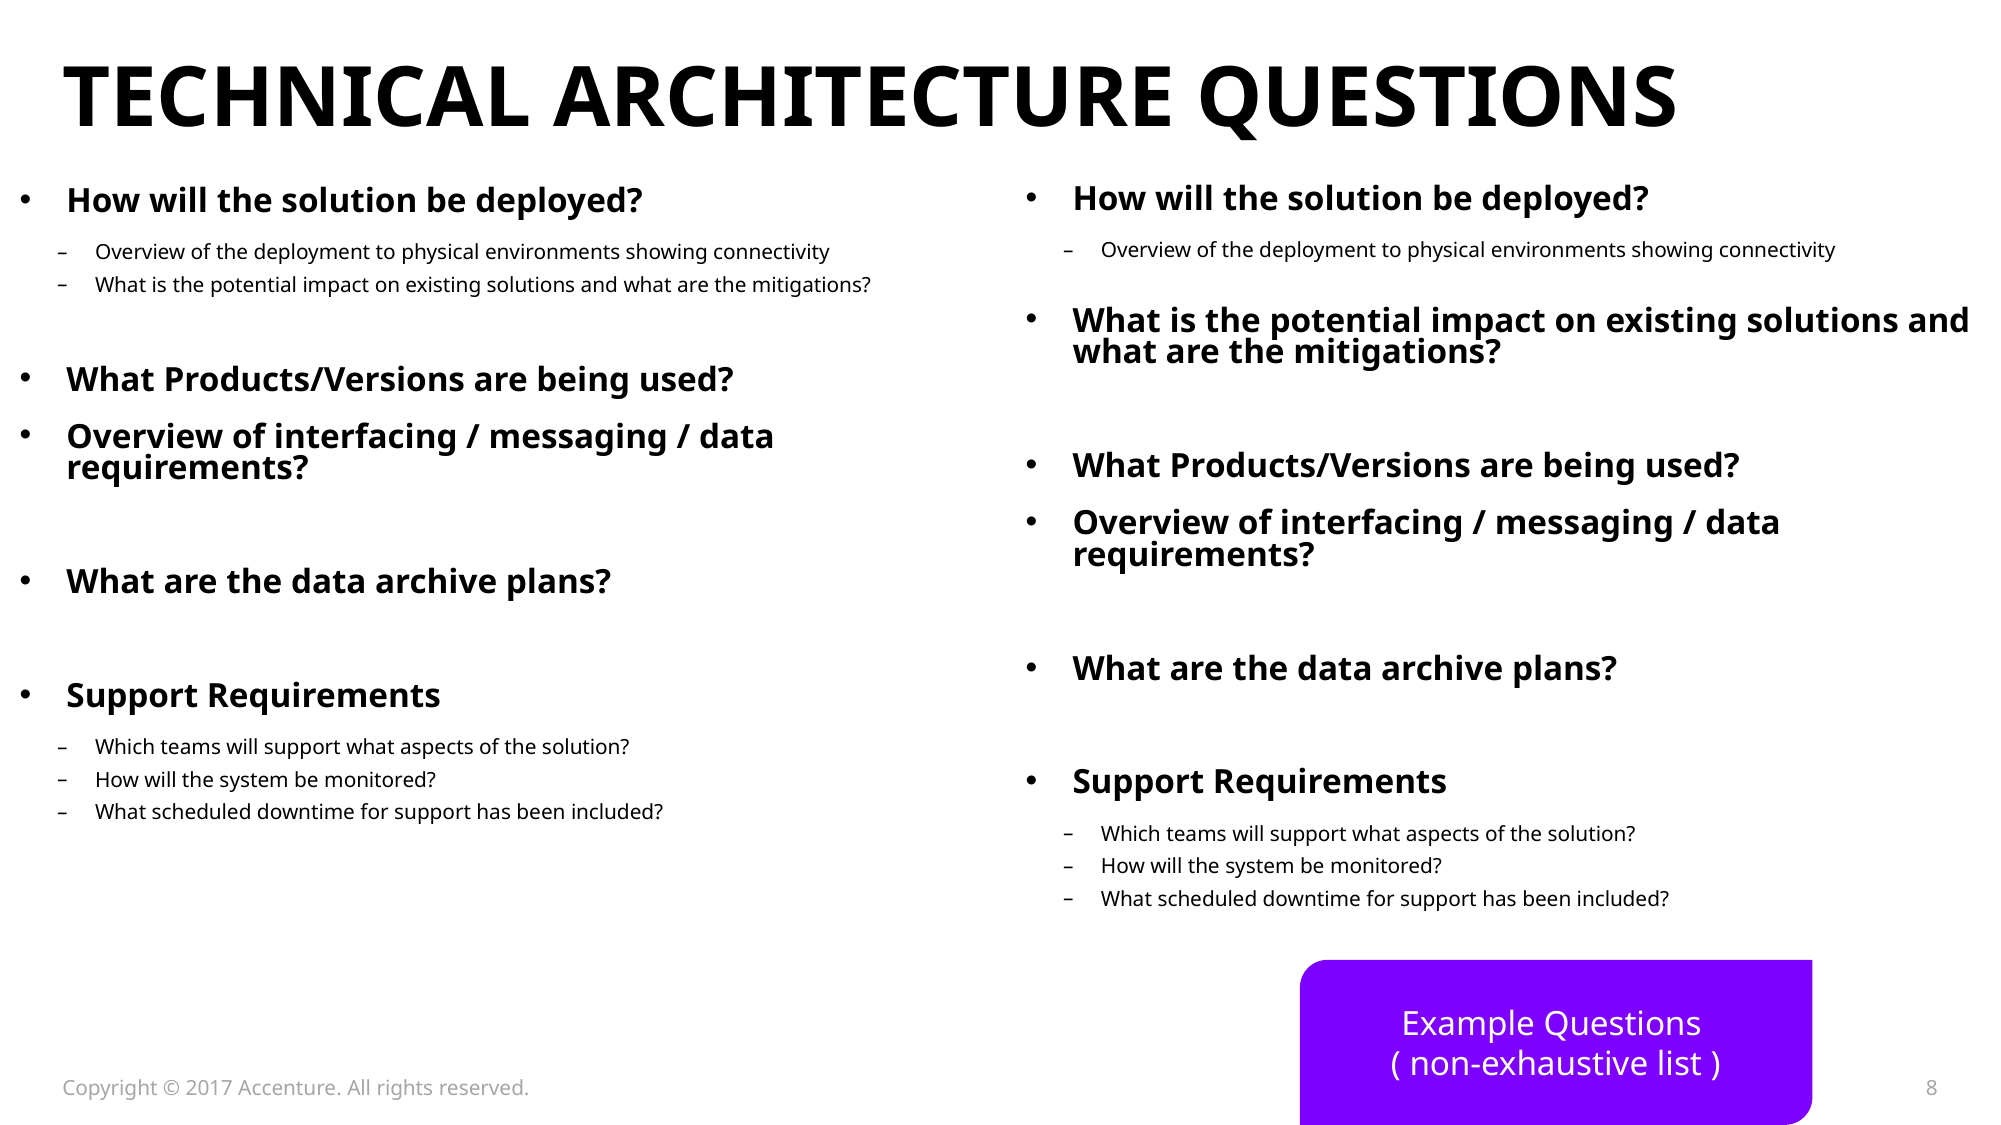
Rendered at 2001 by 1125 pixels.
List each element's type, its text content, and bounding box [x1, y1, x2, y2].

slide_number 8 [1887, 1069, 1938, 1104]
text_box Example Questions ( non-exhaustive list ) [1298, 958, 1814, 1125]
footer Copyright © 2017 Accenture. All rights reserved. [62, 1069, 1000, 1104]
text_box How will the solution be deployed? Overview of the deployment to physical environments showing connectivity What is the potential impact on existing solutions and what are the mitigations? What Products/Versions are being used? Overview of interfacing / messaging / data requirements? What are the data archive plans? Support Requirements Which teams will support what aspects of the solution? How will the system be monitored? What scheduled downtime for support has been included? [1001, 112, 2000, 928]
text_box How will the solution be deployed? Overview of the deployment to physical environments showing connectivity What is the potential impact on existing solutions and what are the mitigations? What Products/Versions are being used? Overview of interfacing / messaging / data requirements? What are the data archive plans? Support Requirements Which teams will support what aspects of the solution? How will the system be monitored? What scheduled downtime for support has been included? [0, 114, 1006, 1025]
title Technical Architecture Questions [62, 62, 1938, 114]
